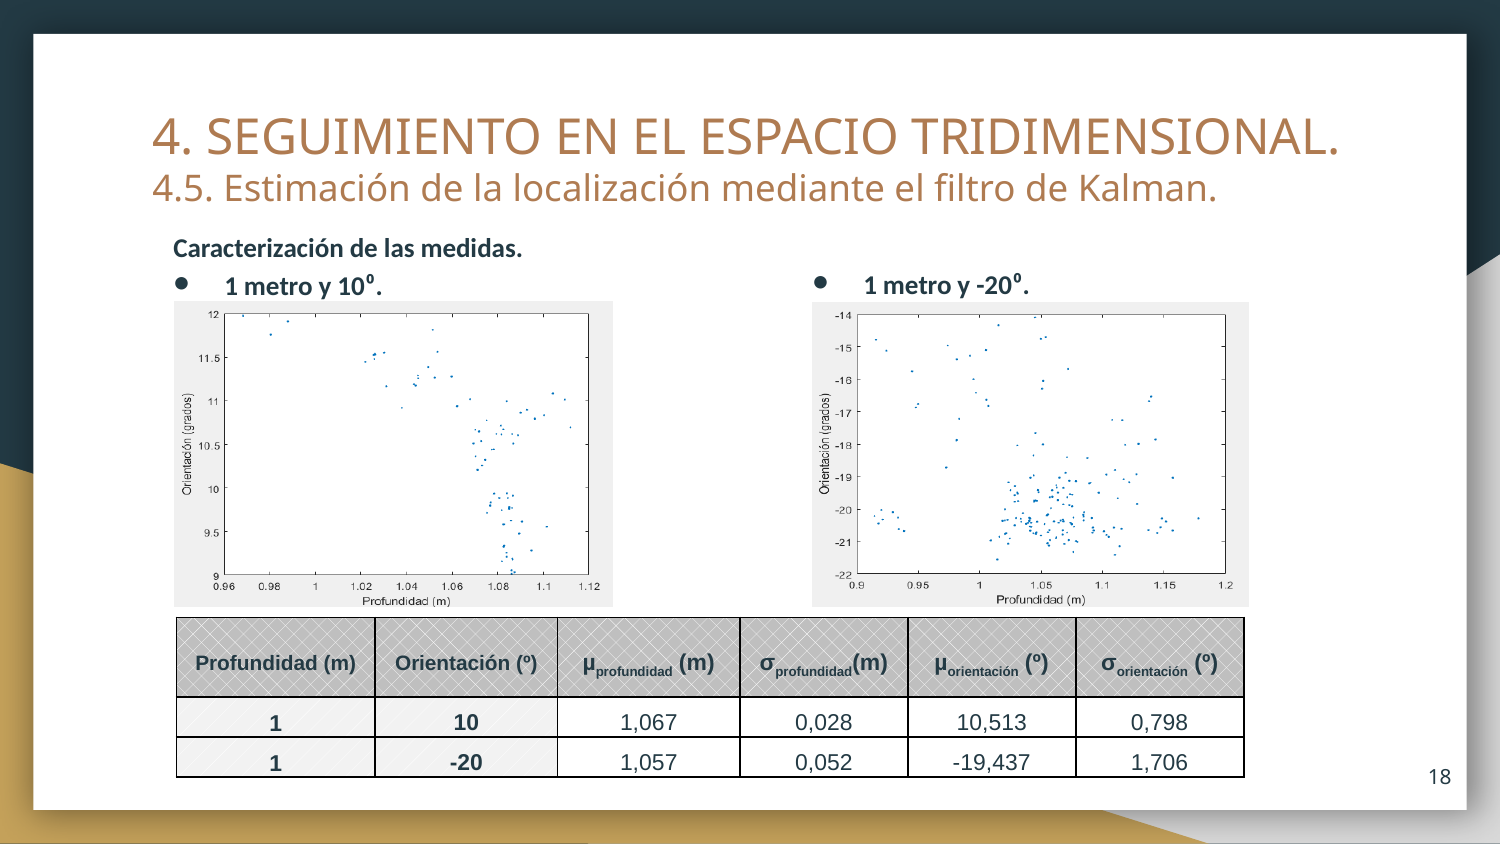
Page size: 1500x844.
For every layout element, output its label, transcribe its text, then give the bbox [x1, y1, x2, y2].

text_box 1 metro y -20⁰. [773, 215, 1386, 688]
table_cell 1,067 [558, 698, 739, 736]
table_header µprofundidad (m) [558, 618, 739, 696]
table_header σprofundidad(m) [741, 618, 907, 696]
table_cell 10 [376, 698, 557, 736]
table_cell 0,798 [1077, 698, 1243, 736]
table_header σorientación (º) [1077, 618, 1243, 696]
table_cell 10,513 [909, 698, 1075, 736]
title 4. SEGUIMIENTO EN EL ESPACIO TRIDIMENSIONAL. 4.5. Estimación de la localización mediante el filtro de Kalman. [137, 90, 1380, 247]
picture [174, 301, 613, 607]
picture [812, 302, 1249, 607]
table_cell 1,706 [1077, 738, 1243, 776]
table_cell 1,057 [558, 738, 739, 776]
table_cell -20 [376, 738, 557, 776]
table_cell 1 [177, 738, 374, 776]
slide_number 18 [1376, 745, 1467, 810]
table_cell -19,437 [909, 738, 1075, 776]
table_header Orientación (º) [376, 618, 557, 696]
table_cell 0,052 [741, 738, 907, 776]
table_cell 1 [177, 698, 374, 736]
list Caracterización de las medidas. 1 metro y 10⁰. [134, 210, 747, 682]
table_cell 0,028 [741, 698, 907, 736]
table_header Profundidad (m) [177, 618, 374, 696]
table_header µorientación (º) [909, 618, 1075, 696]
